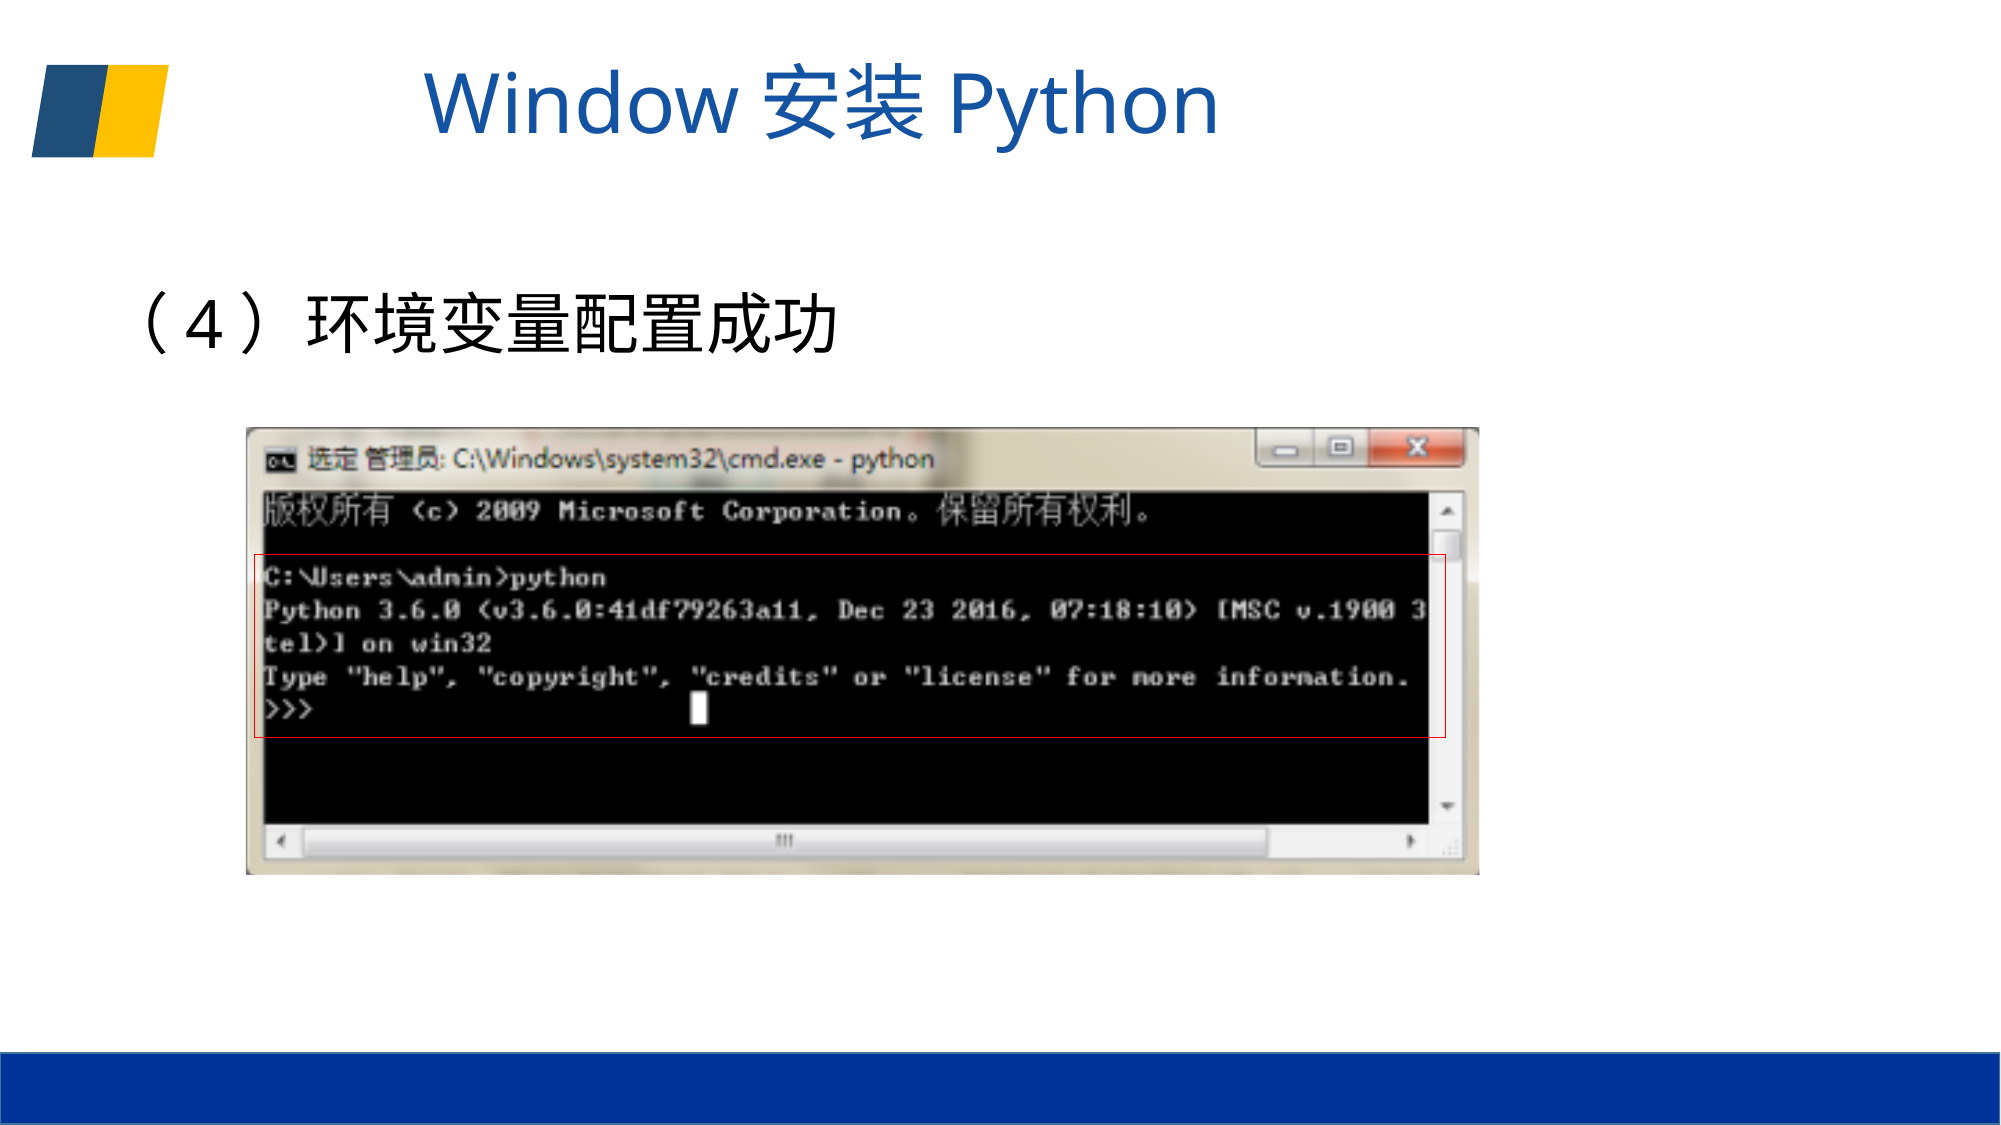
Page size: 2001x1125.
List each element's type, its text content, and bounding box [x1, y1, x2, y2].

picture [245, 427, 1480, 875]
text_box （4）环境变量配置成功 [87, 194, 1916, 369]
text_box Window安装Python [409, 43, 1388, 158]
